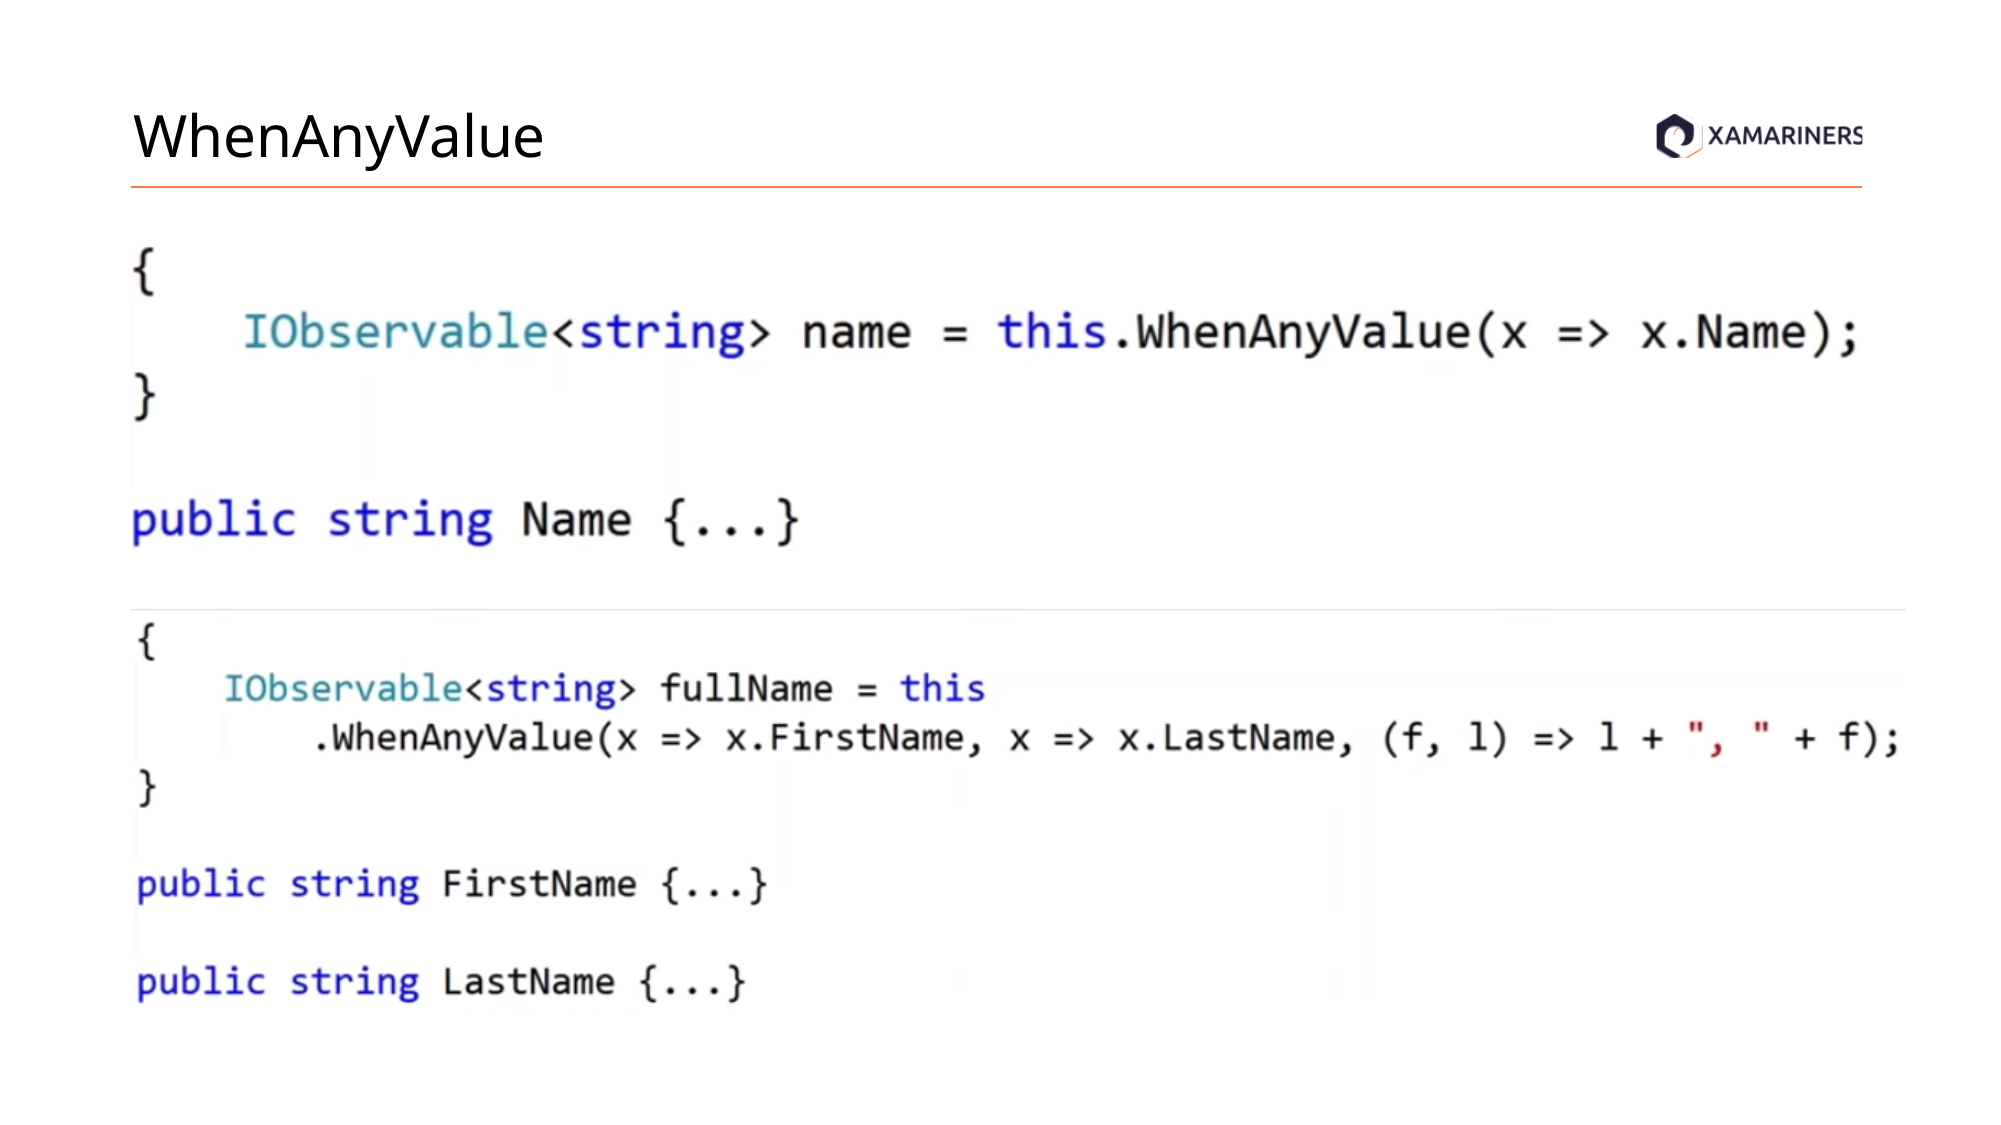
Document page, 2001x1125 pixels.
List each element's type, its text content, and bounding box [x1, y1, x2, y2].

picture [1656, 114, 1863, 158]
picture [131, 243, 1863, 551]
text_box WhenAnyValue [118, 99, 1863, 203]
picture [131, 609, 1906, 1011]
